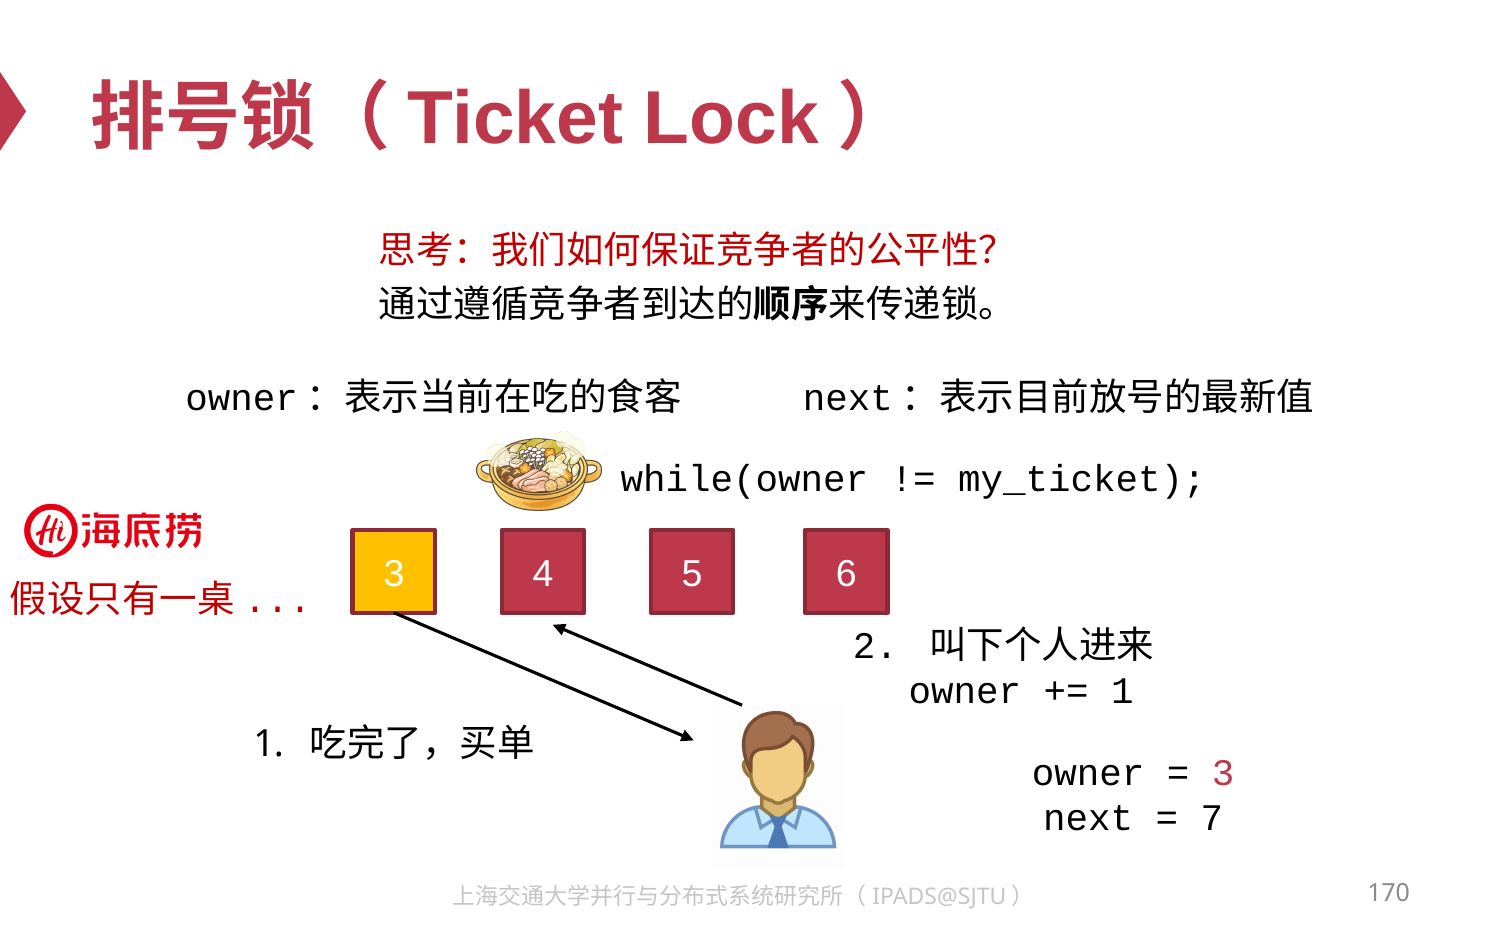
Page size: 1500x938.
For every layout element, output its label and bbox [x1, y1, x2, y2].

text_box [605, 446, 1243, 507]
slide_number [1074, 868, 1425, 919]
picture [711, 704, 845, 869]
text_box [1016, 740, 1250, 845]
text_box [144, 162, 1250, 333]
text_box [803, 528, 1201, 719]
text_box [153, 365, 1347, 425]
footer [418, 870, 1069, 921]
text_box [196, 528, 743, 772]
picture [24, 485, 201, 575]
text_box [0, 567, 327, 628]
title [75, 20, 1483, 207]
picture [476, 431, 602, 511]
